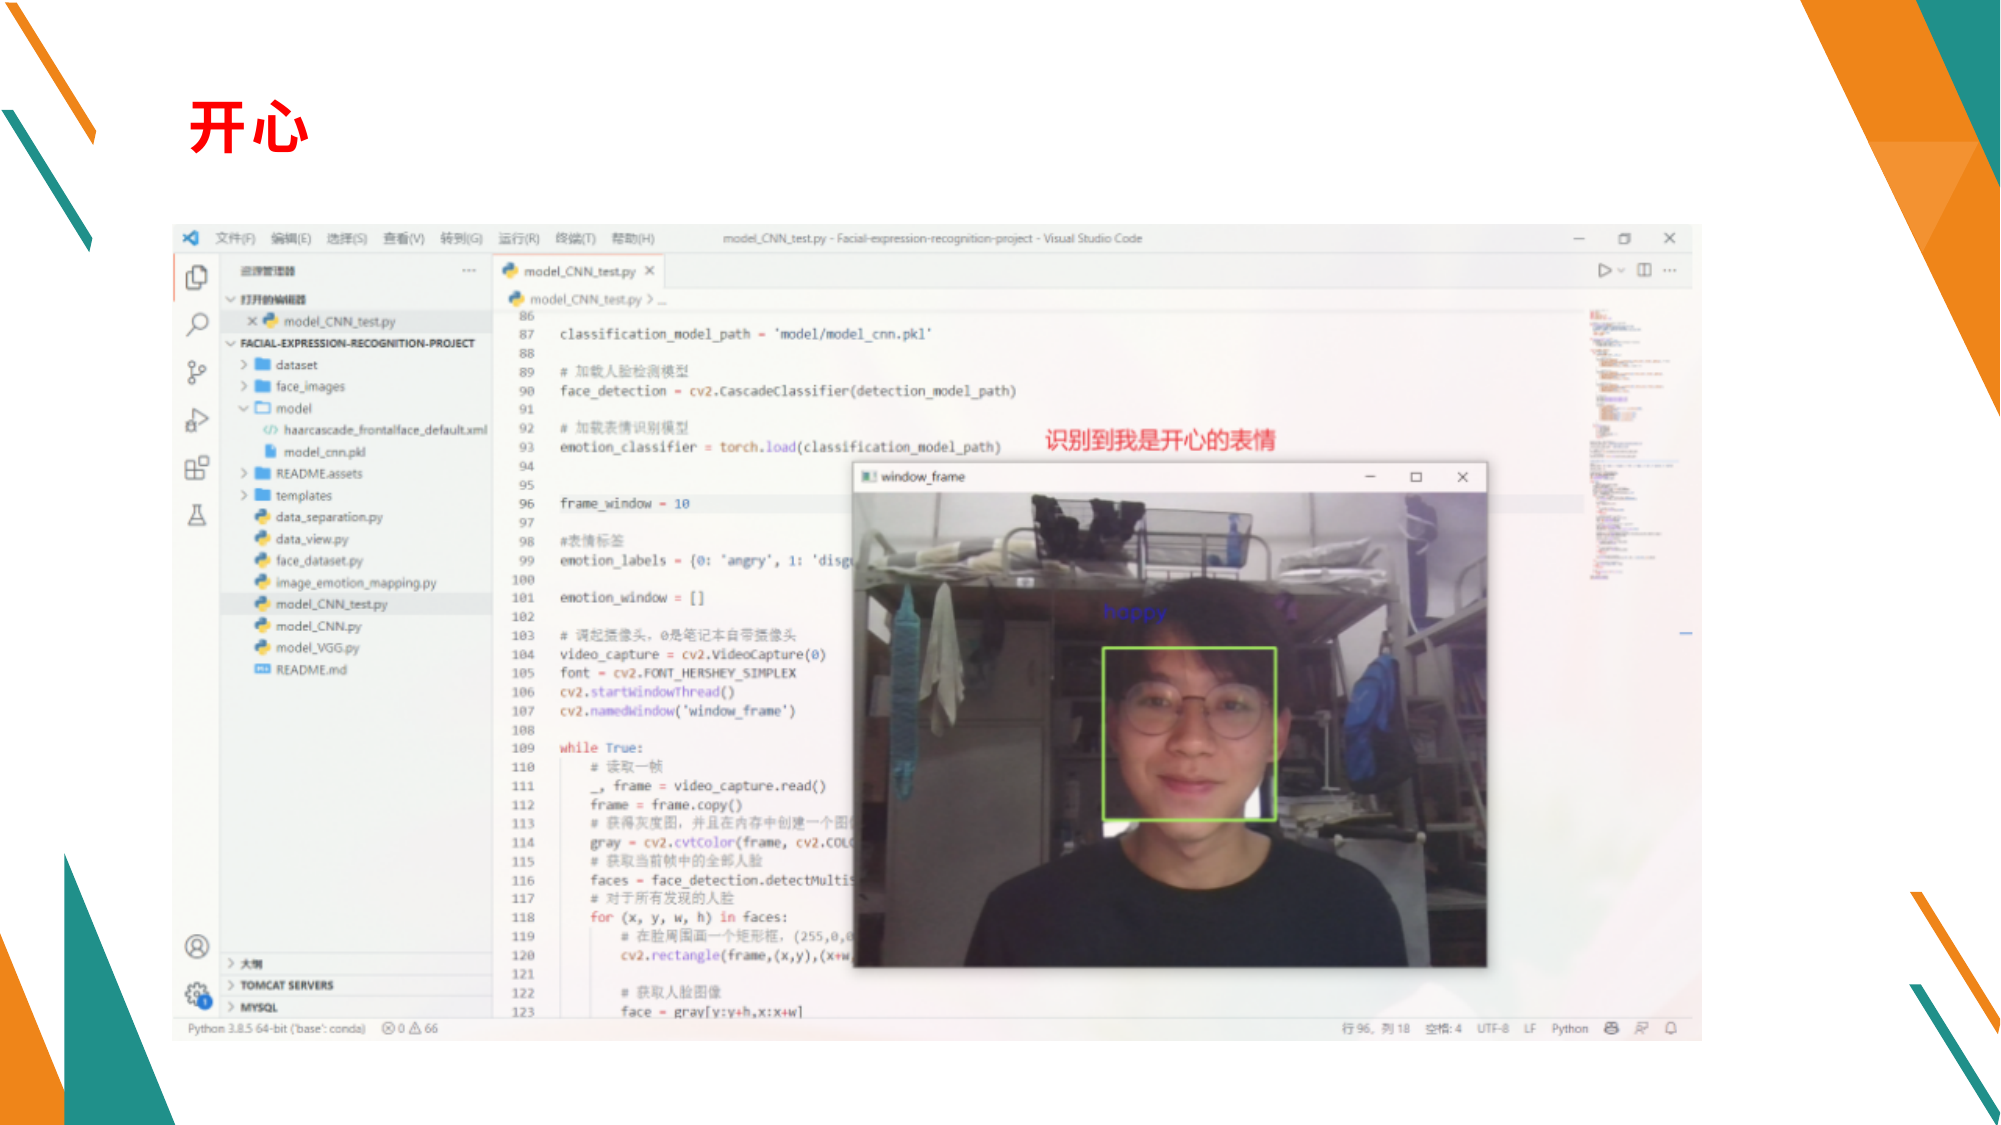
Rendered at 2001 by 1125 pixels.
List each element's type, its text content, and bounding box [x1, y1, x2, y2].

picture [172, 225, 1703, 1041]
title 开心 [172, 84, 1968, 226]
